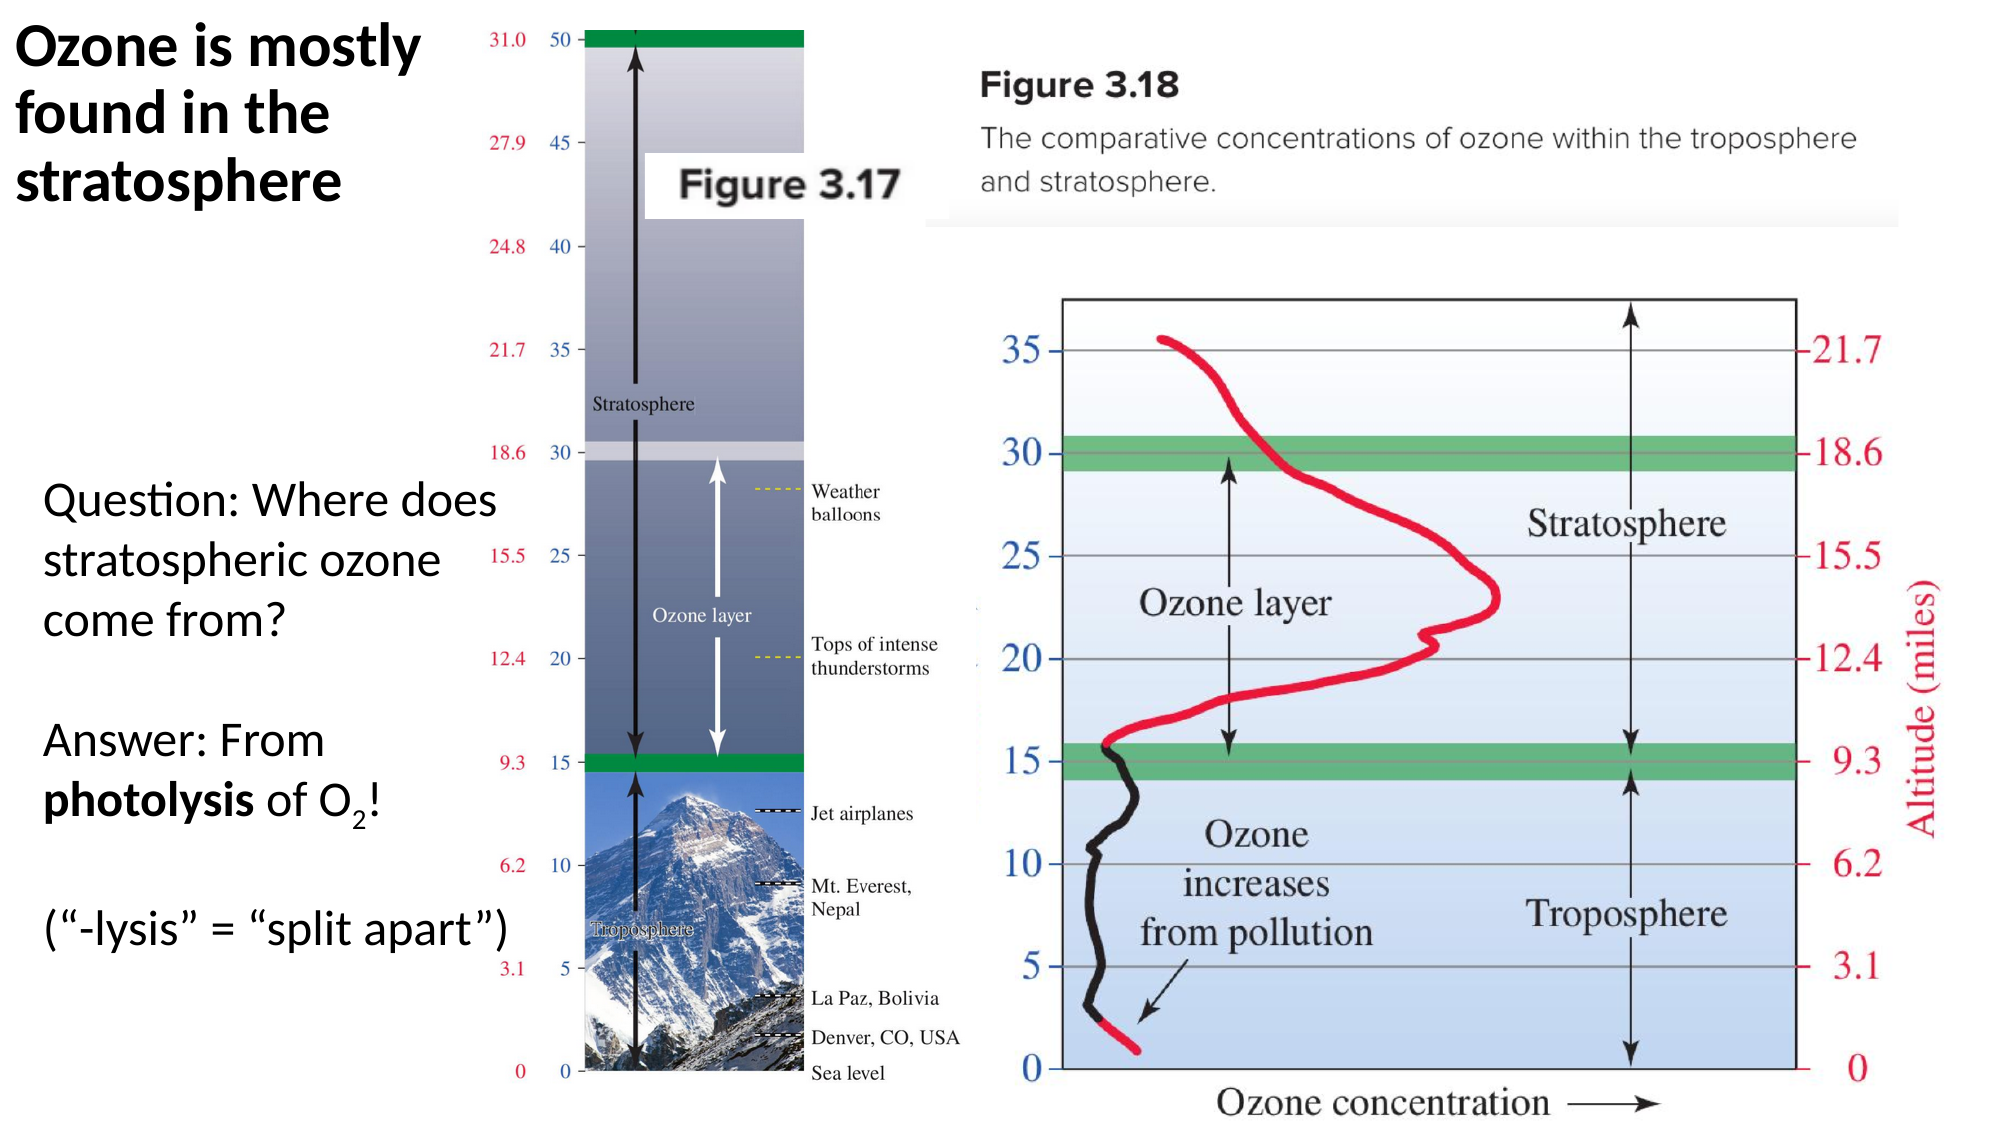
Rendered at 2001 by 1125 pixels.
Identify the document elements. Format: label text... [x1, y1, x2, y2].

title Ozone is mostly found in the stratosphere [0, 0, 465, 227]
text_box Question: Where does stratospheric ozone come from? Answer: From photolysis of O2! (“-lysis” = “split apart”) [28, 459, 464, 963]
picture [464, 29, 1984, 1125]
